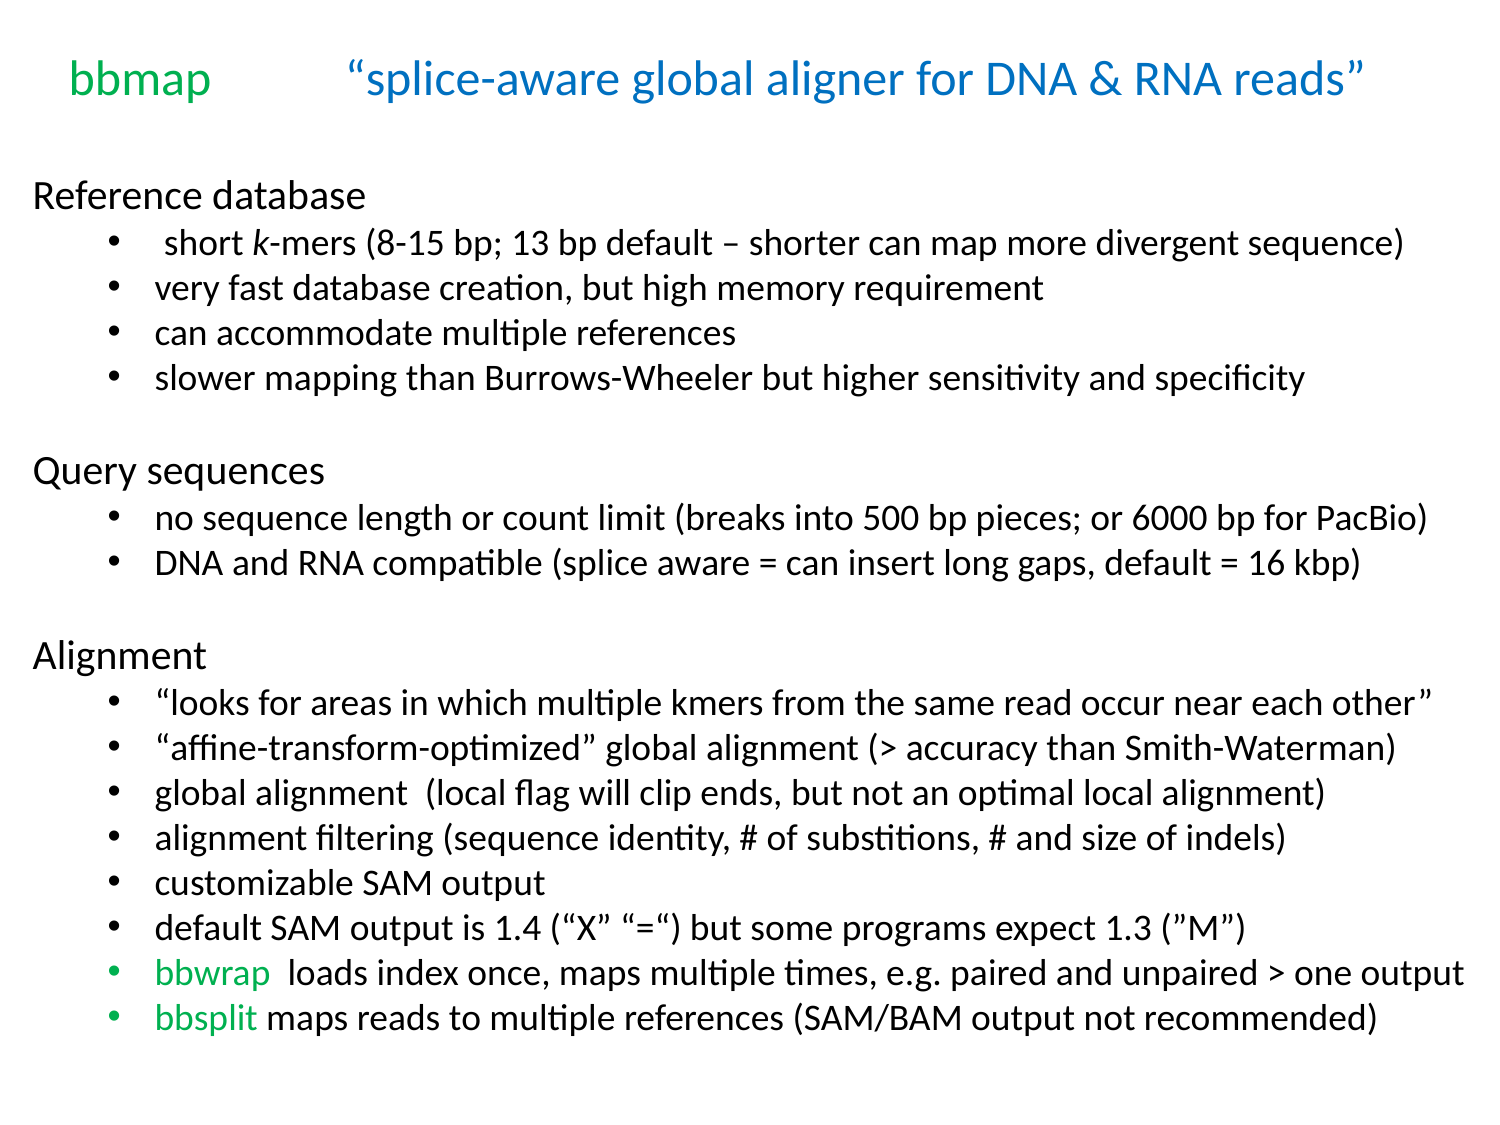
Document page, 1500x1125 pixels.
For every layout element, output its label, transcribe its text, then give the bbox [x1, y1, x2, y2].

text_box “splice-aware global aligner for DNA & RNA reads” [330, 38, 1422, 113]
text_box bbmap [53, 38, 234, 113]
text_box Reference database short k-mers (8-15 bp; 13 bp default – shorter can map more divergent sequence) very fast database creation, but high memory requirement can accommodate multiple references slower mapping than Burrows-Wheeler but higher sensitivity and specificity Query sequences no sequence length or count limit (breaks into 500 bp pieces; or 6000 bp for PacBio) DNA and RNA compatible (splice aware = can insert long gaps, default = 16 kbp) Alignment “looks for areas in which multiple kmers from the same read occur near each other” “affine-transform-optimized” global alignment (> accuracy than Smith-Waterman) global alignment (local flag will clip ends, but not an optimal local alignment) alignment filtering (sequence identity, # of substitions, # and size of indels) customizable SAM output default SAM output is 1.4 (“X” “=“) but some programs expect 1.3 (”M”) bbwrap loads index once, maps multiple times, e.g. paired and unpaired > one output bbsplit maps reads to multiple references (SAM/BAM output not recommended) [18, 160, 1500, 1046]
